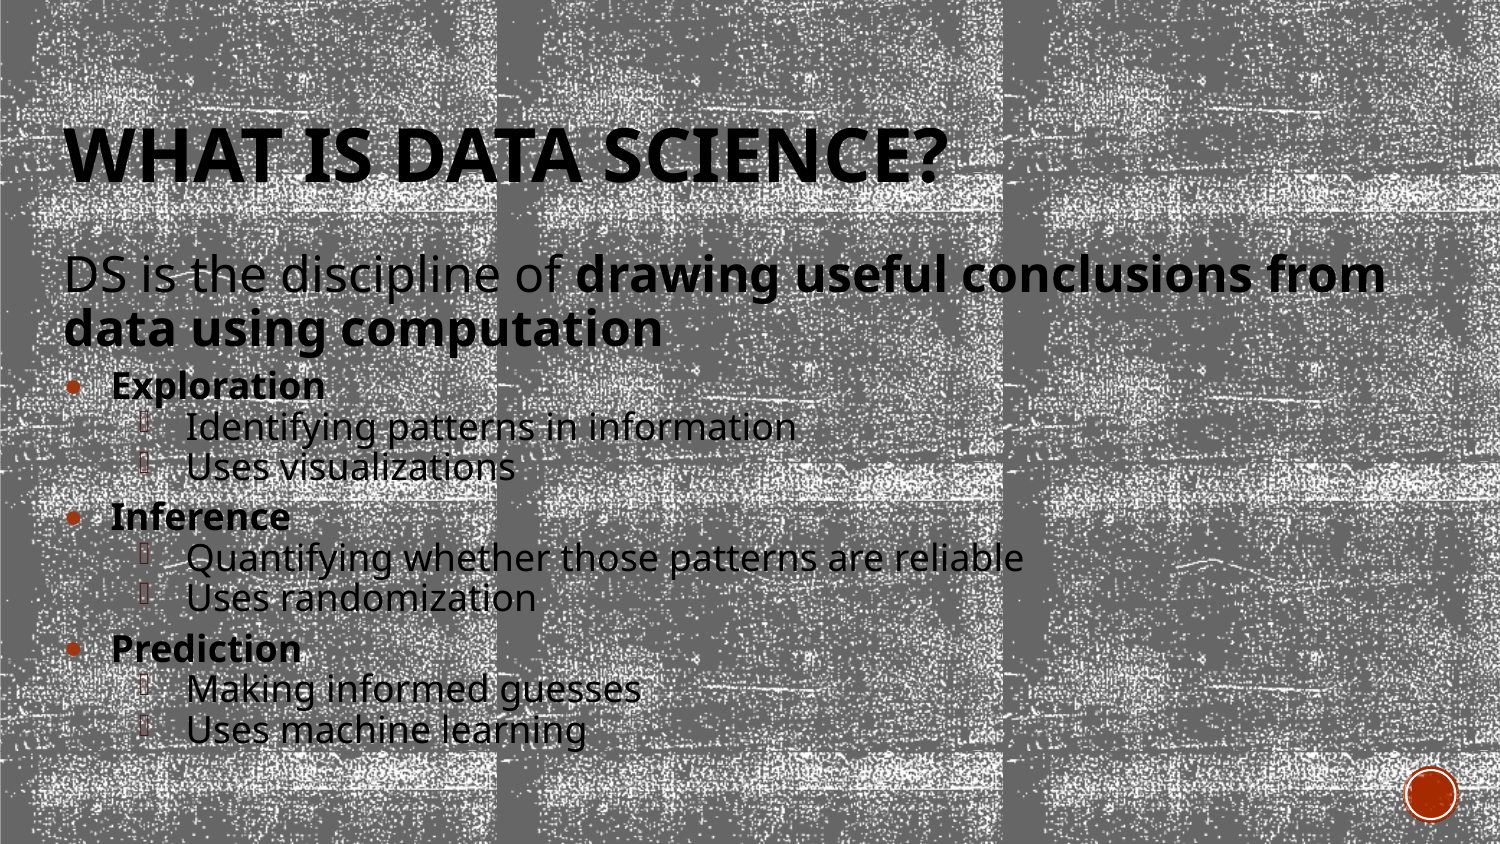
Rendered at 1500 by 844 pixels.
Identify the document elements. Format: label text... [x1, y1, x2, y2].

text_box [1405, 768, 1457, 821]
list DS is the discipline of drawing useful conclusions from data using computation Exploration Identifying patterns in information Uses visualizations Inference Quantifying whether those patterns are reliable Uses randomization Prediction Making informed guesses Uses machine learning [48, 241, 1456, 760]
text_box [0, 0, 1500, 844]
title What is Data Science? [48, 59, 1440, 241]
